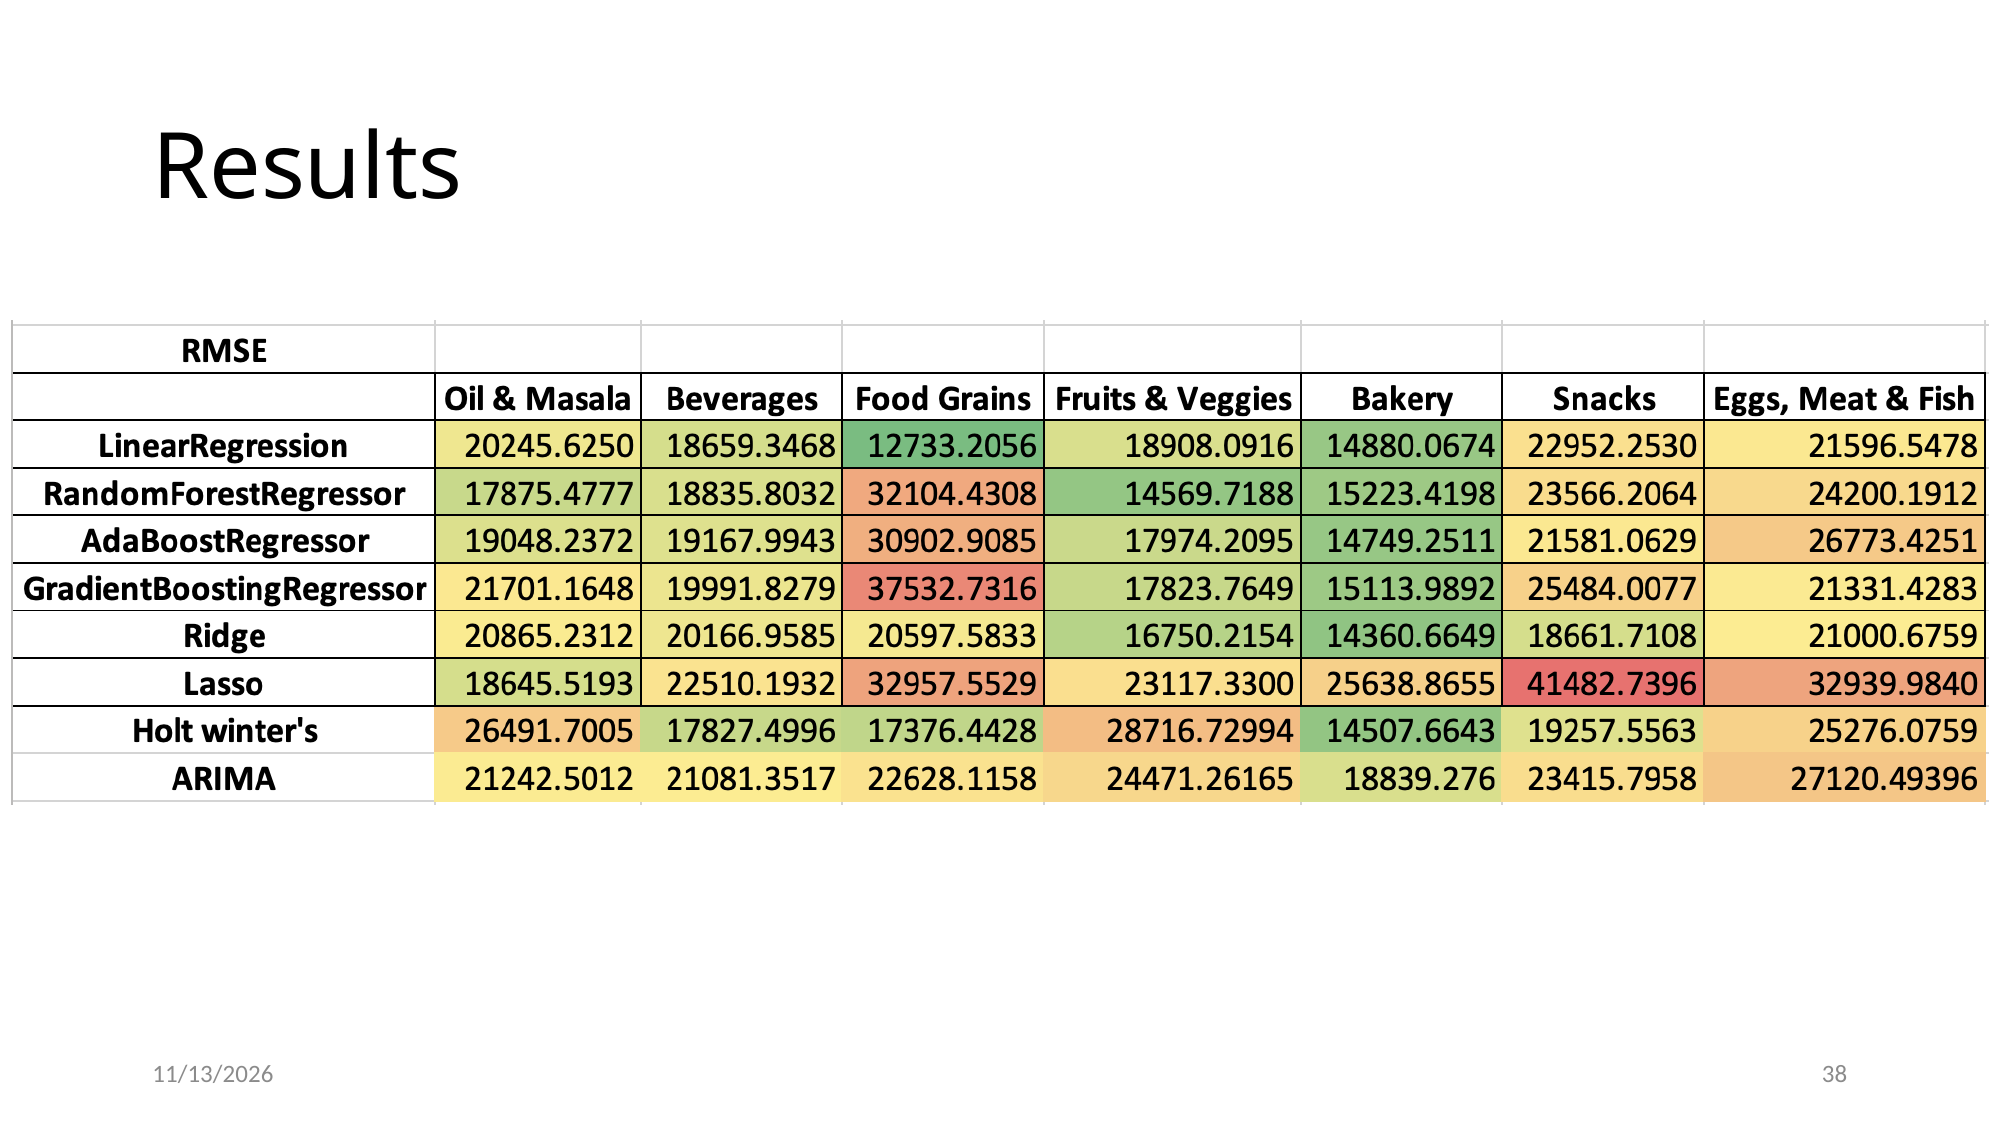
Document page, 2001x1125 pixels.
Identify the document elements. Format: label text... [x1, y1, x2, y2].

title Results [137, 59, 1863, 278]
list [11, 320, 1989, 805]
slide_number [137, 1042, 588, 1103]
slide_number 38 [1412, 1042, 1863, 1103]
